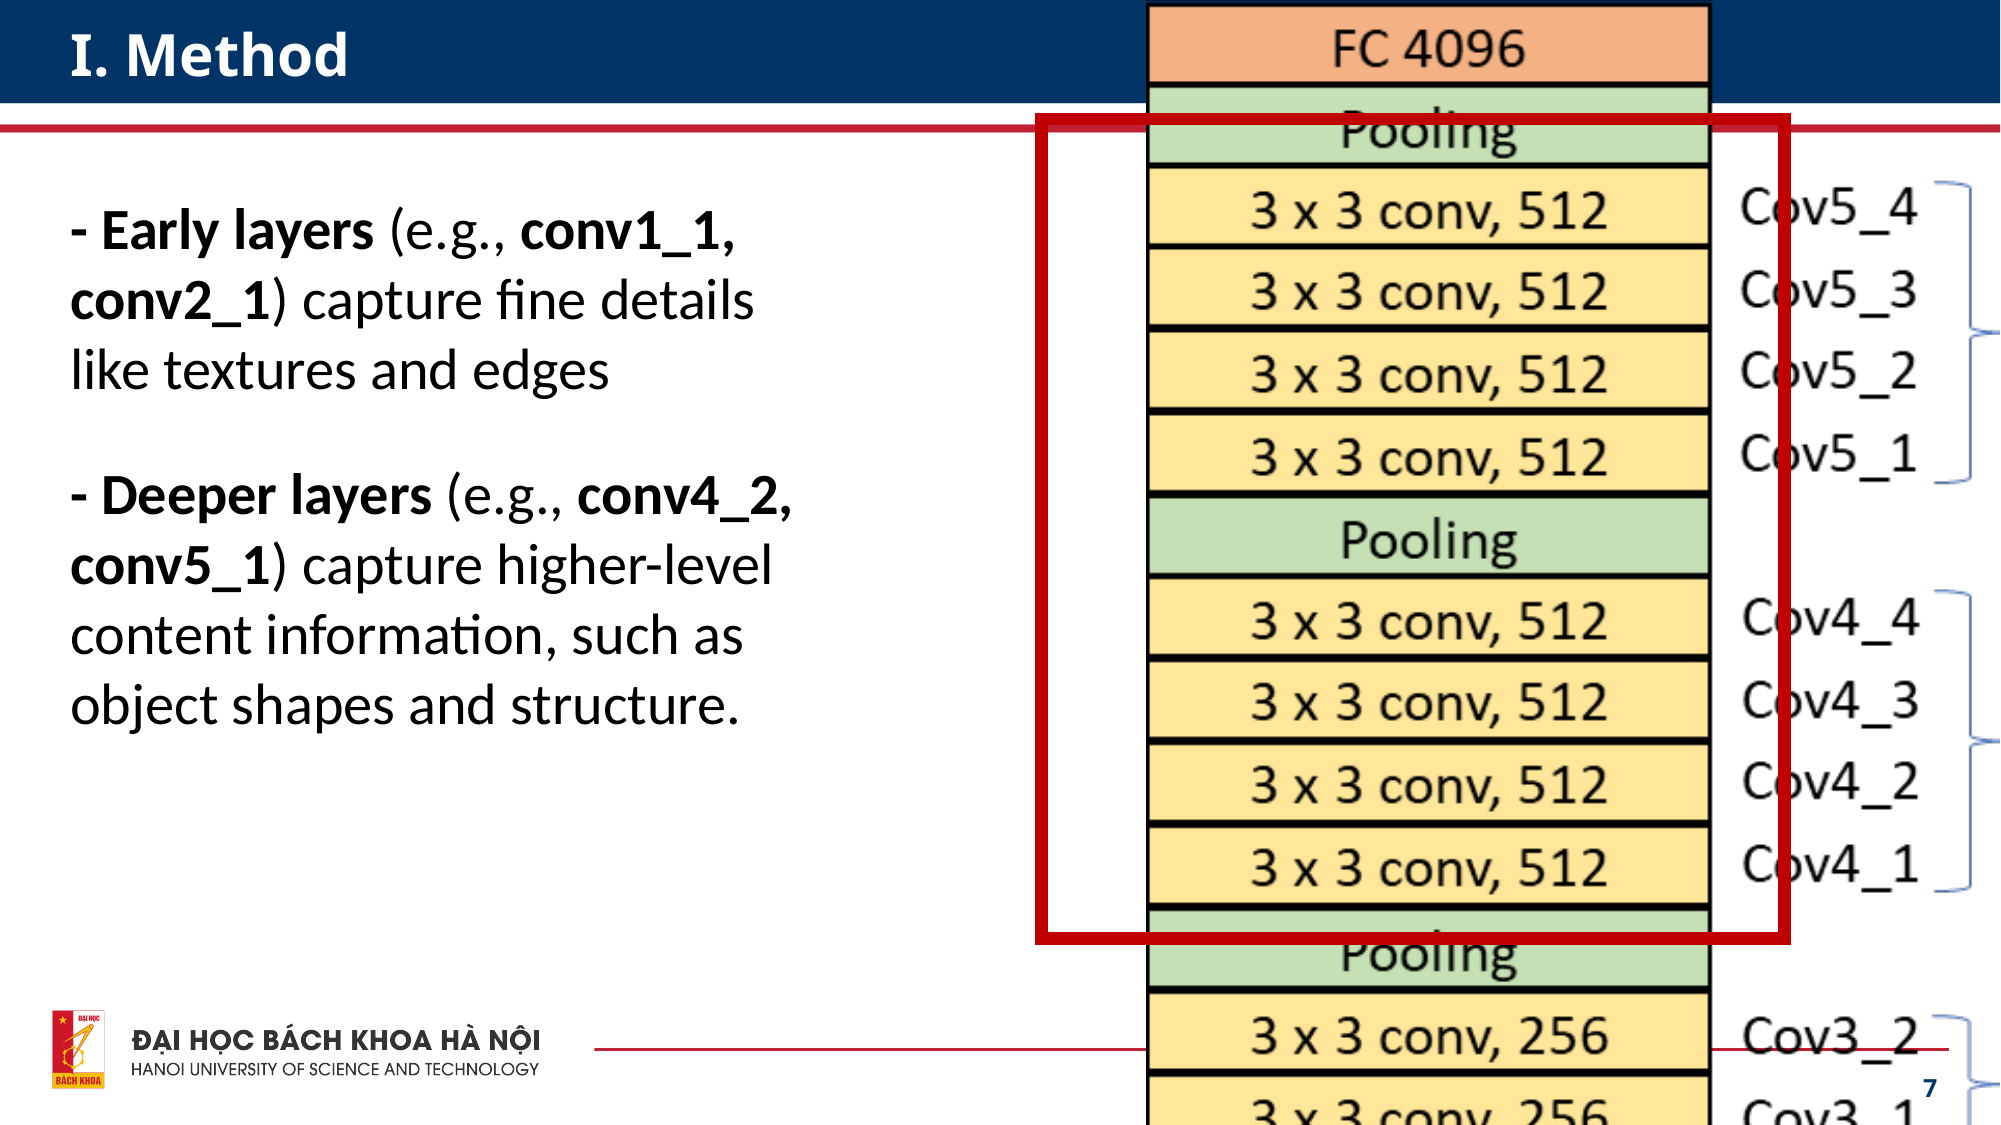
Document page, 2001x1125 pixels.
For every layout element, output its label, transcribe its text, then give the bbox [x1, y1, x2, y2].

text_box - Deeper layers (e.g., conv4_2, conv5_1) capture higher-level content information, such as object shapes and structure. [55, 448, 853, 744]
text_box [1041, 118, 1146, 939]
picture [0, 0, 2001, 1125]
title I. Method [55, 18, 1146, 90]
text_box - Early layers (e.g., conv1_1, conv2_1) capture fine details like textures and edges [55, 183, 853, 409]
